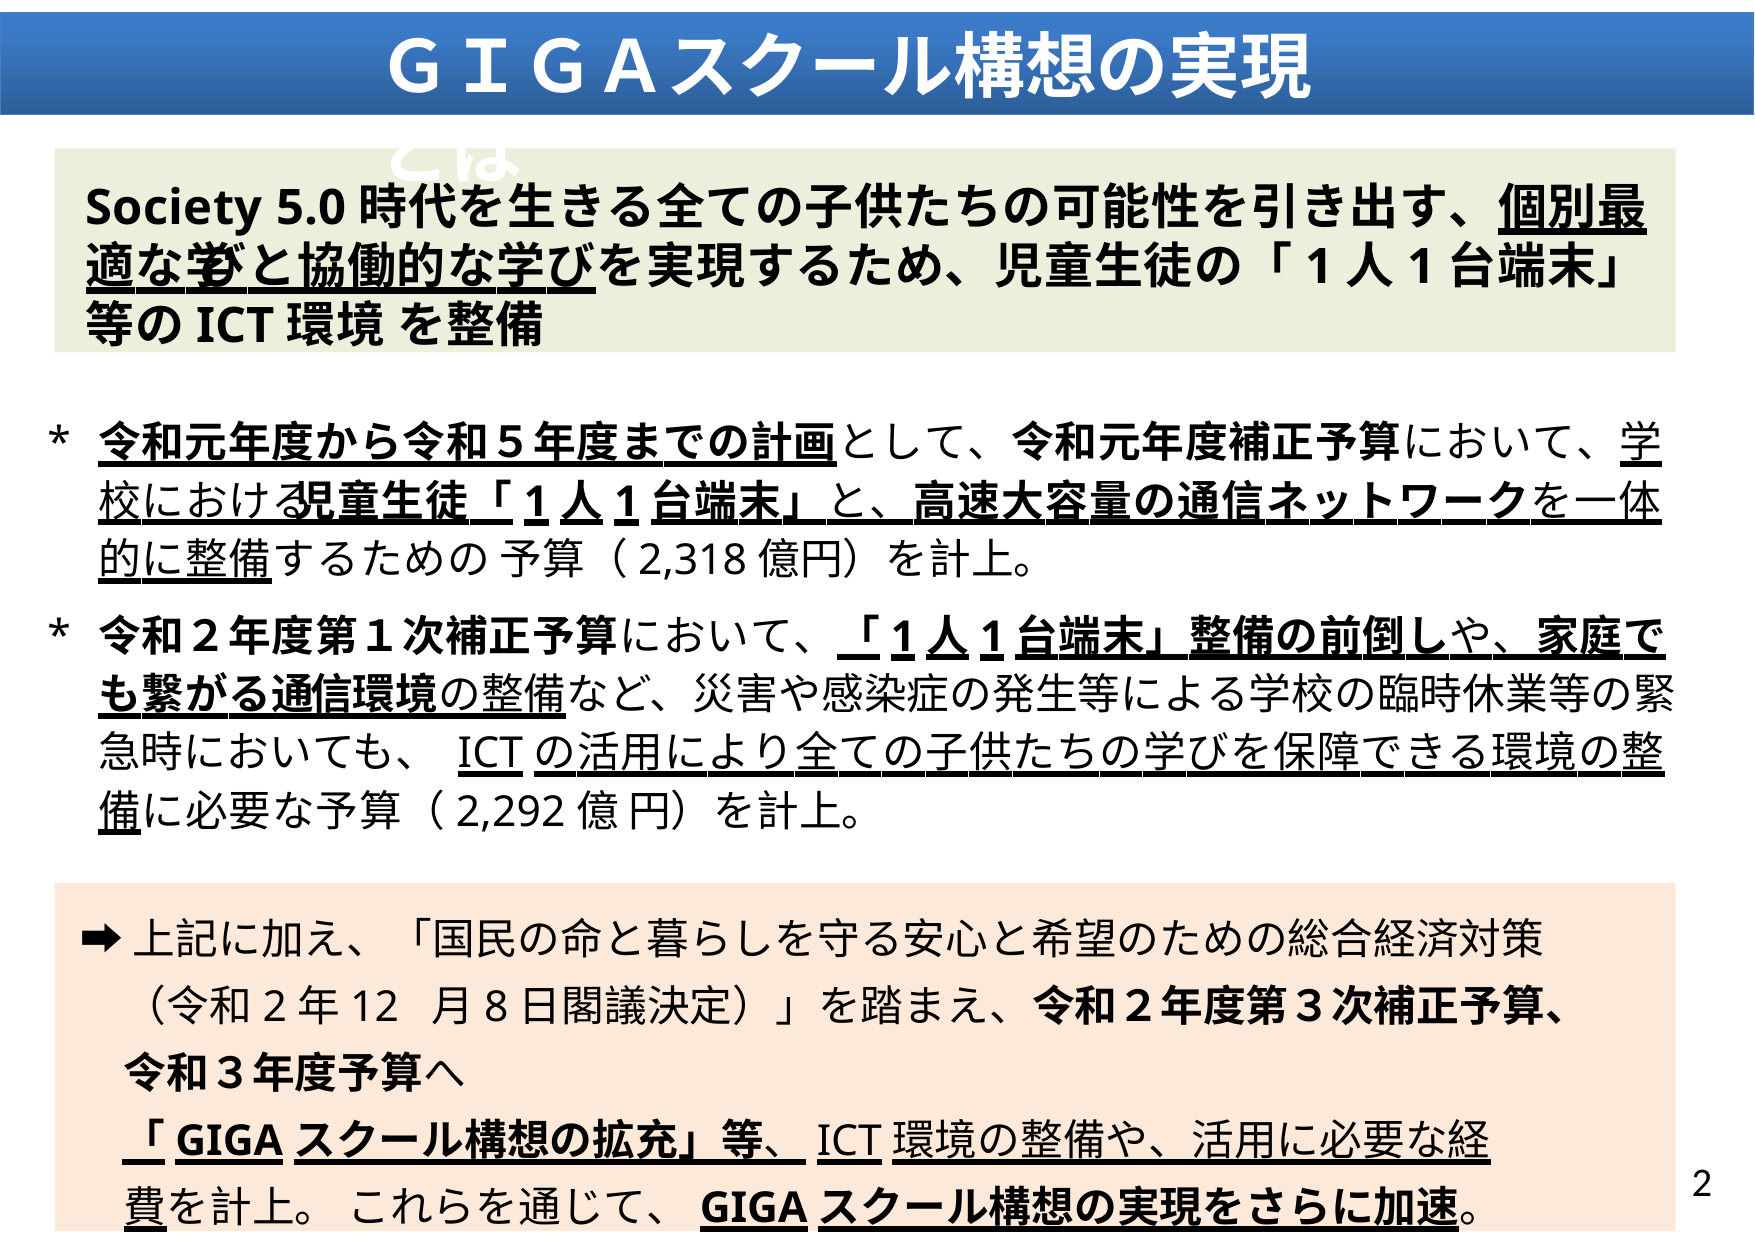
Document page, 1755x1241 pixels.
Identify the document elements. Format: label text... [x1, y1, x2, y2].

title ＧＩＧＡスクール構想の実現とは [376, 127, 1379, 228]
text_box ➡上記に加え、「国民の命と暮らしを守る安心と希望のための総合経済対策（令和2年12 月8日閣議決定）」を踏まえ、令和２年度第３次補正予算、令和３年度予算へ 「GIGAスクール構想の拡充」等、ICT環境の整備や、活用に必要な経費を計上。 これらを通じて、GIGAスクール構想の実現をさらに加速。 [54, 882, 1676, 1232]
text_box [0, 11, 1755, 116]
text_box 令和元年度から令和５年度までの計画として、令和元年度補正予算において、学校における 児童生徒「1人1台端末」と、高速大容量の通信ネットワークを一体的に整備するための 予算（2,318億円）を計上。 令和２年度第１次補正予算において、「1人1台端末」整備の前倒しや、家庭でも繋がる通 信環境の整備など、災害や感染症の発生等による学校の臨時休業等の緊急時においても、 ICTの活用により全ての子供たちの学びを保障できる環境の整備に必要な予算（2,292億 円）を計上。 [45, 405, 1692, 835]
text_box 2 [1689, 1153, 1715, 1205]
text_box Society 5.0時代を生きる全ての子供たちの可能性を引き出す、個別最適な学 びと協働的な学びを実現するため、児童生徒の「1人1台端末」等のICT環境 を整備 [54, 148, 1676, 353]
